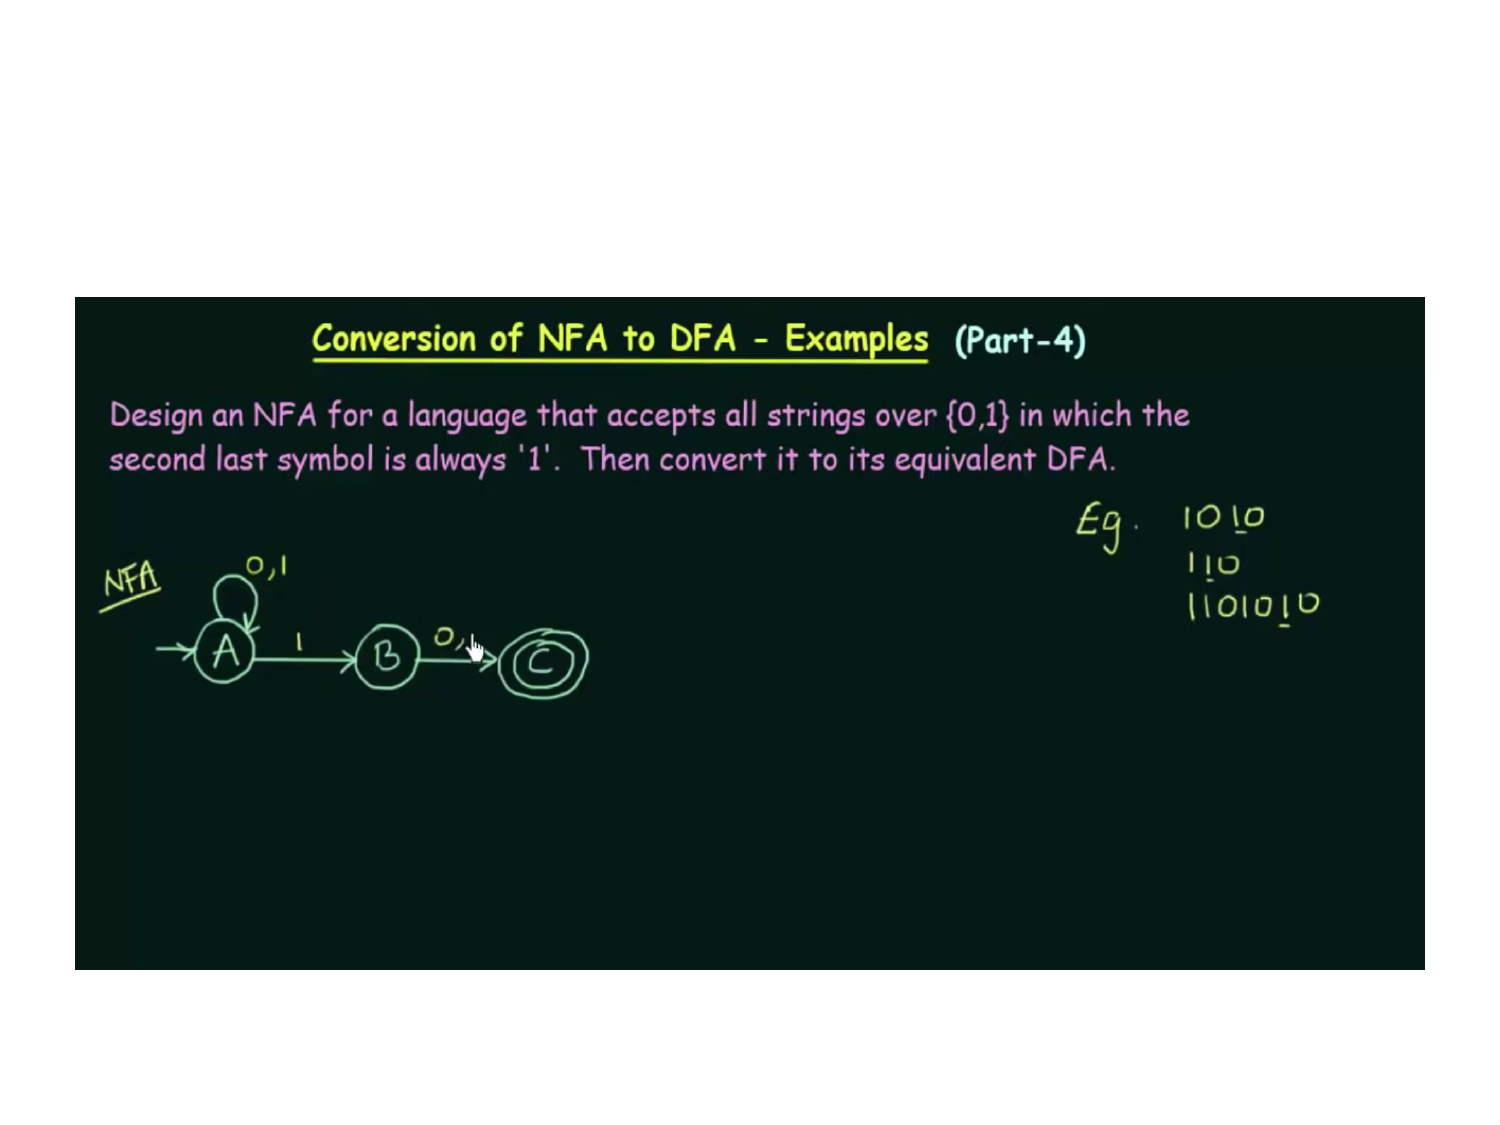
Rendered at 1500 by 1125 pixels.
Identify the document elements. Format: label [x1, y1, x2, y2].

list [74, 297, 1426, 971]
